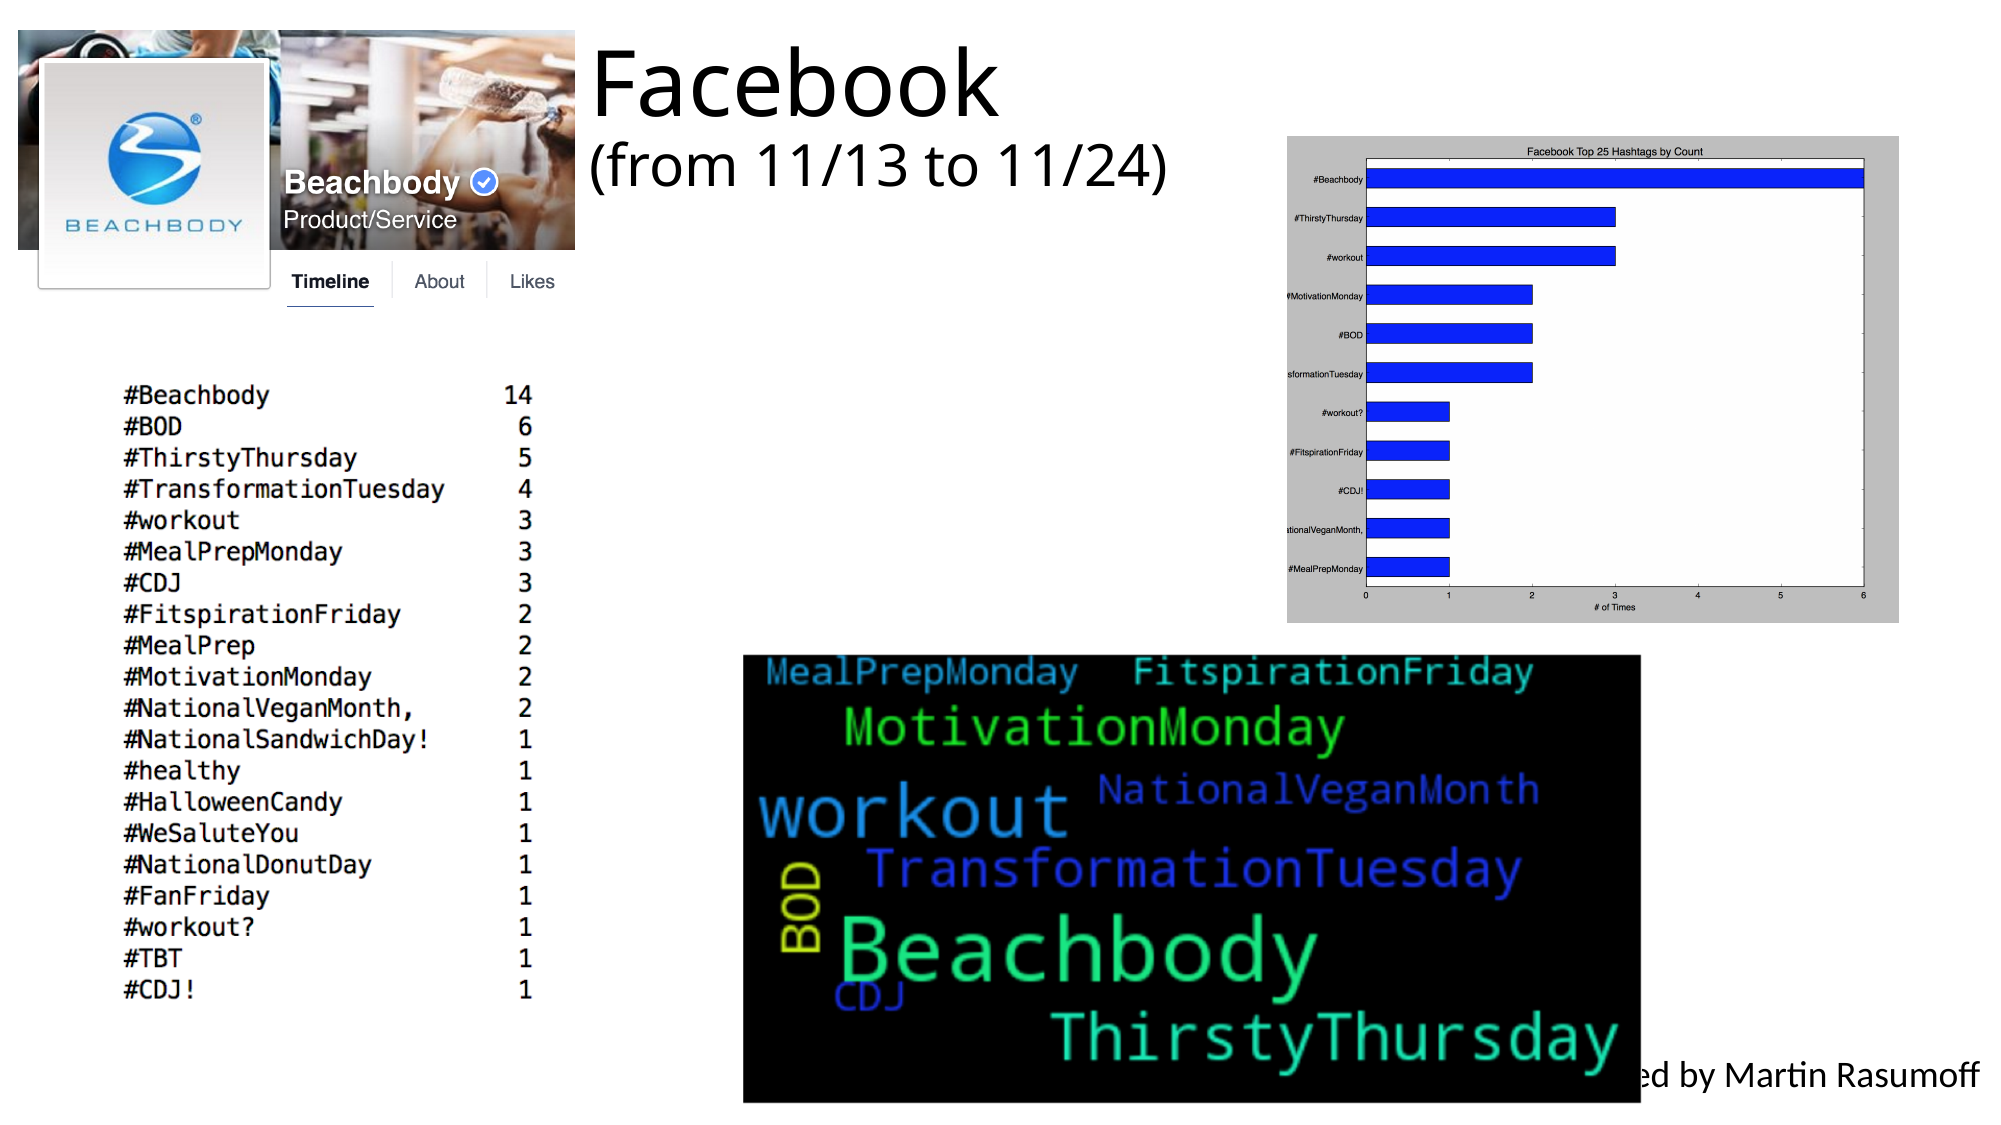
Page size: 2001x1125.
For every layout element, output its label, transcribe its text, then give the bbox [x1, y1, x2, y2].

picture [104, 379, 547, 1009]
picture [17, 30, 575, 308]
text_box Facebook (from 11/13 to 11/24) [575, 30, 1342, 248]
picture [1287, 136, 1899, 623]
picture [743, 651, 1642, 1104]
